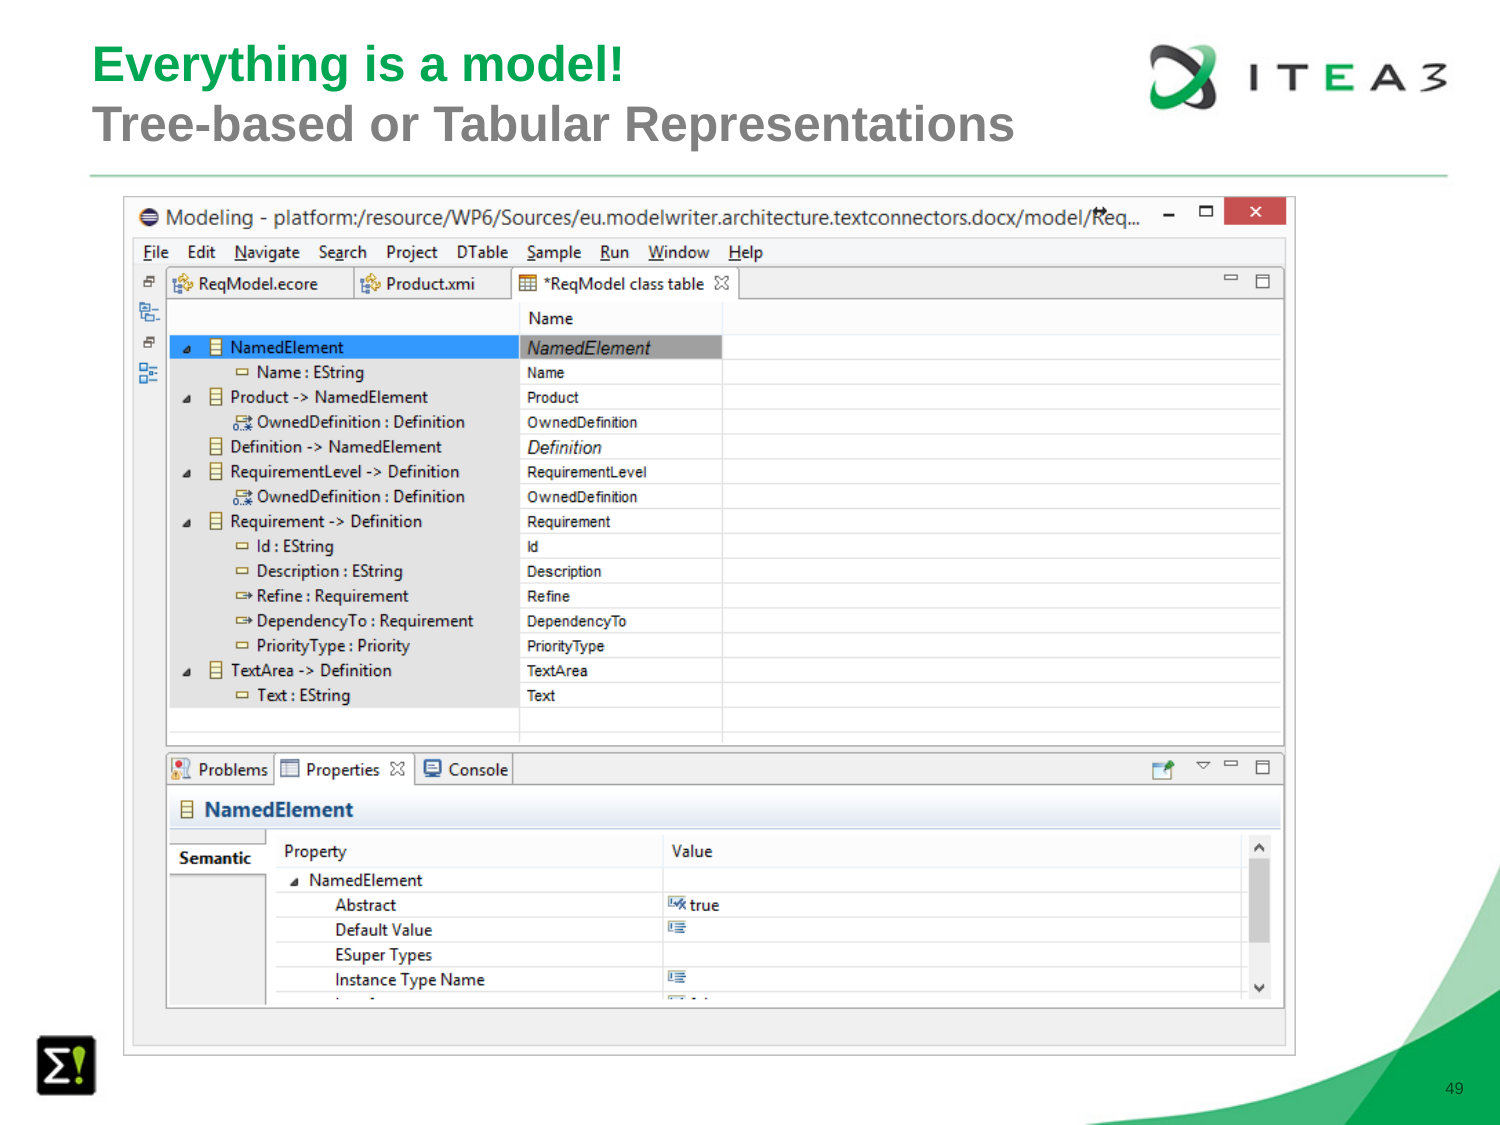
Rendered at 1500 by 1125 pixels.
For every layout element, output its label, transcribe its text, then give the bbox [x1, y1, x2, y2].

picture [0, 0, 1500, 1125]
title Everything is a model! Tree-based or Tabular Representations [76, 23, 1099, 160]
